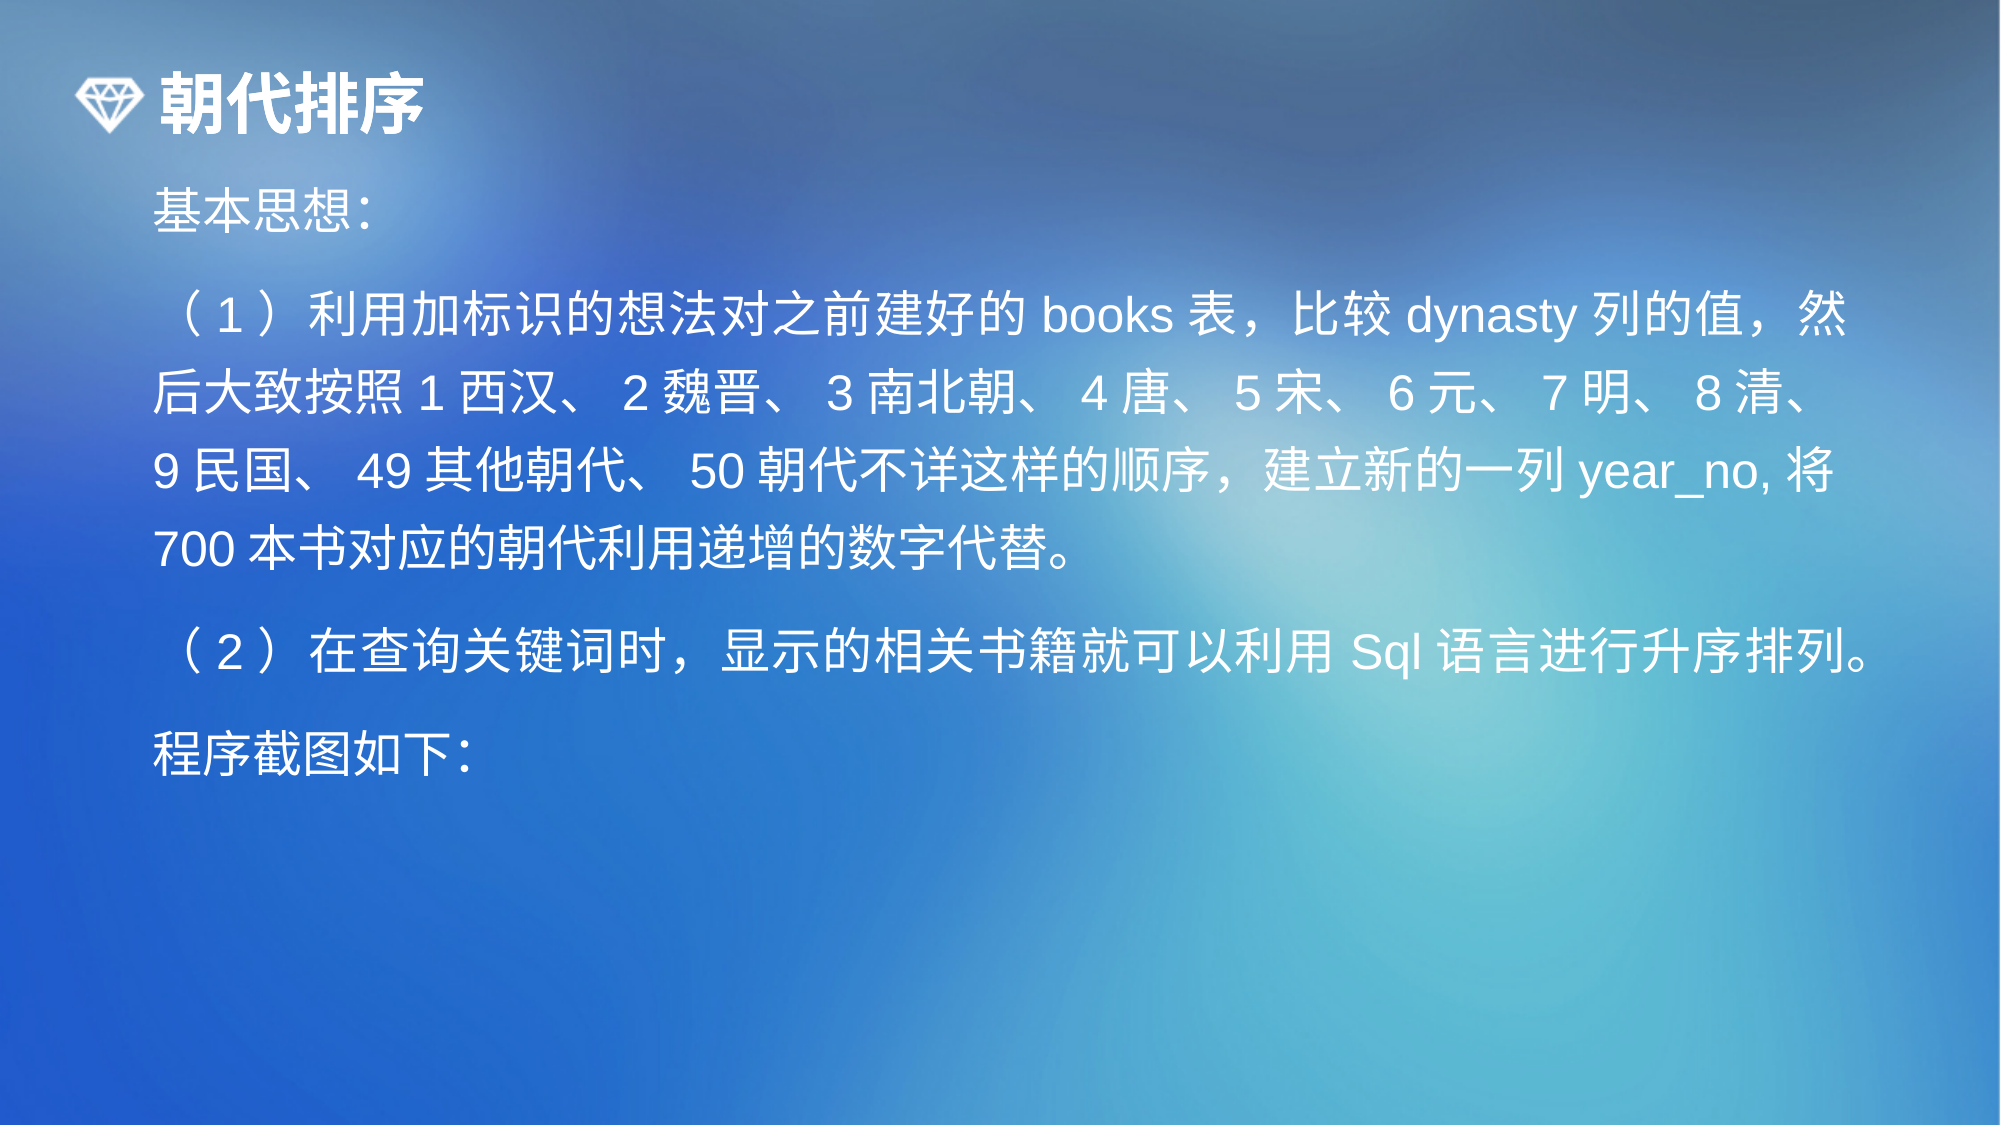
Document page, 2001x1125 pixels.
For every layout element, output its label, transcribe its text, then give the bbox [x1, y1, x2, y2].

picture [0, 0, 2001, 1125]
list 基本思想： （1）利用加标识的想法对之前建好的books表，比较dynasty列的值，然后大致按照1西汉、2魏晋、3南北朝、4唐、5宋、6元、7明、8清、9民国、49其他朝代、50朝代不详这样的顺序，建立新的一列year_no,将700本书对应的朝代利用递增的数字代替。 （2）在查询关键词时，显示的相关书籍就可以利用Sql语言进行升序排列。 程序截图如下： [137, 154, 1863, 1014]
title 朝代排序 [144, 59, 1863, 154]
